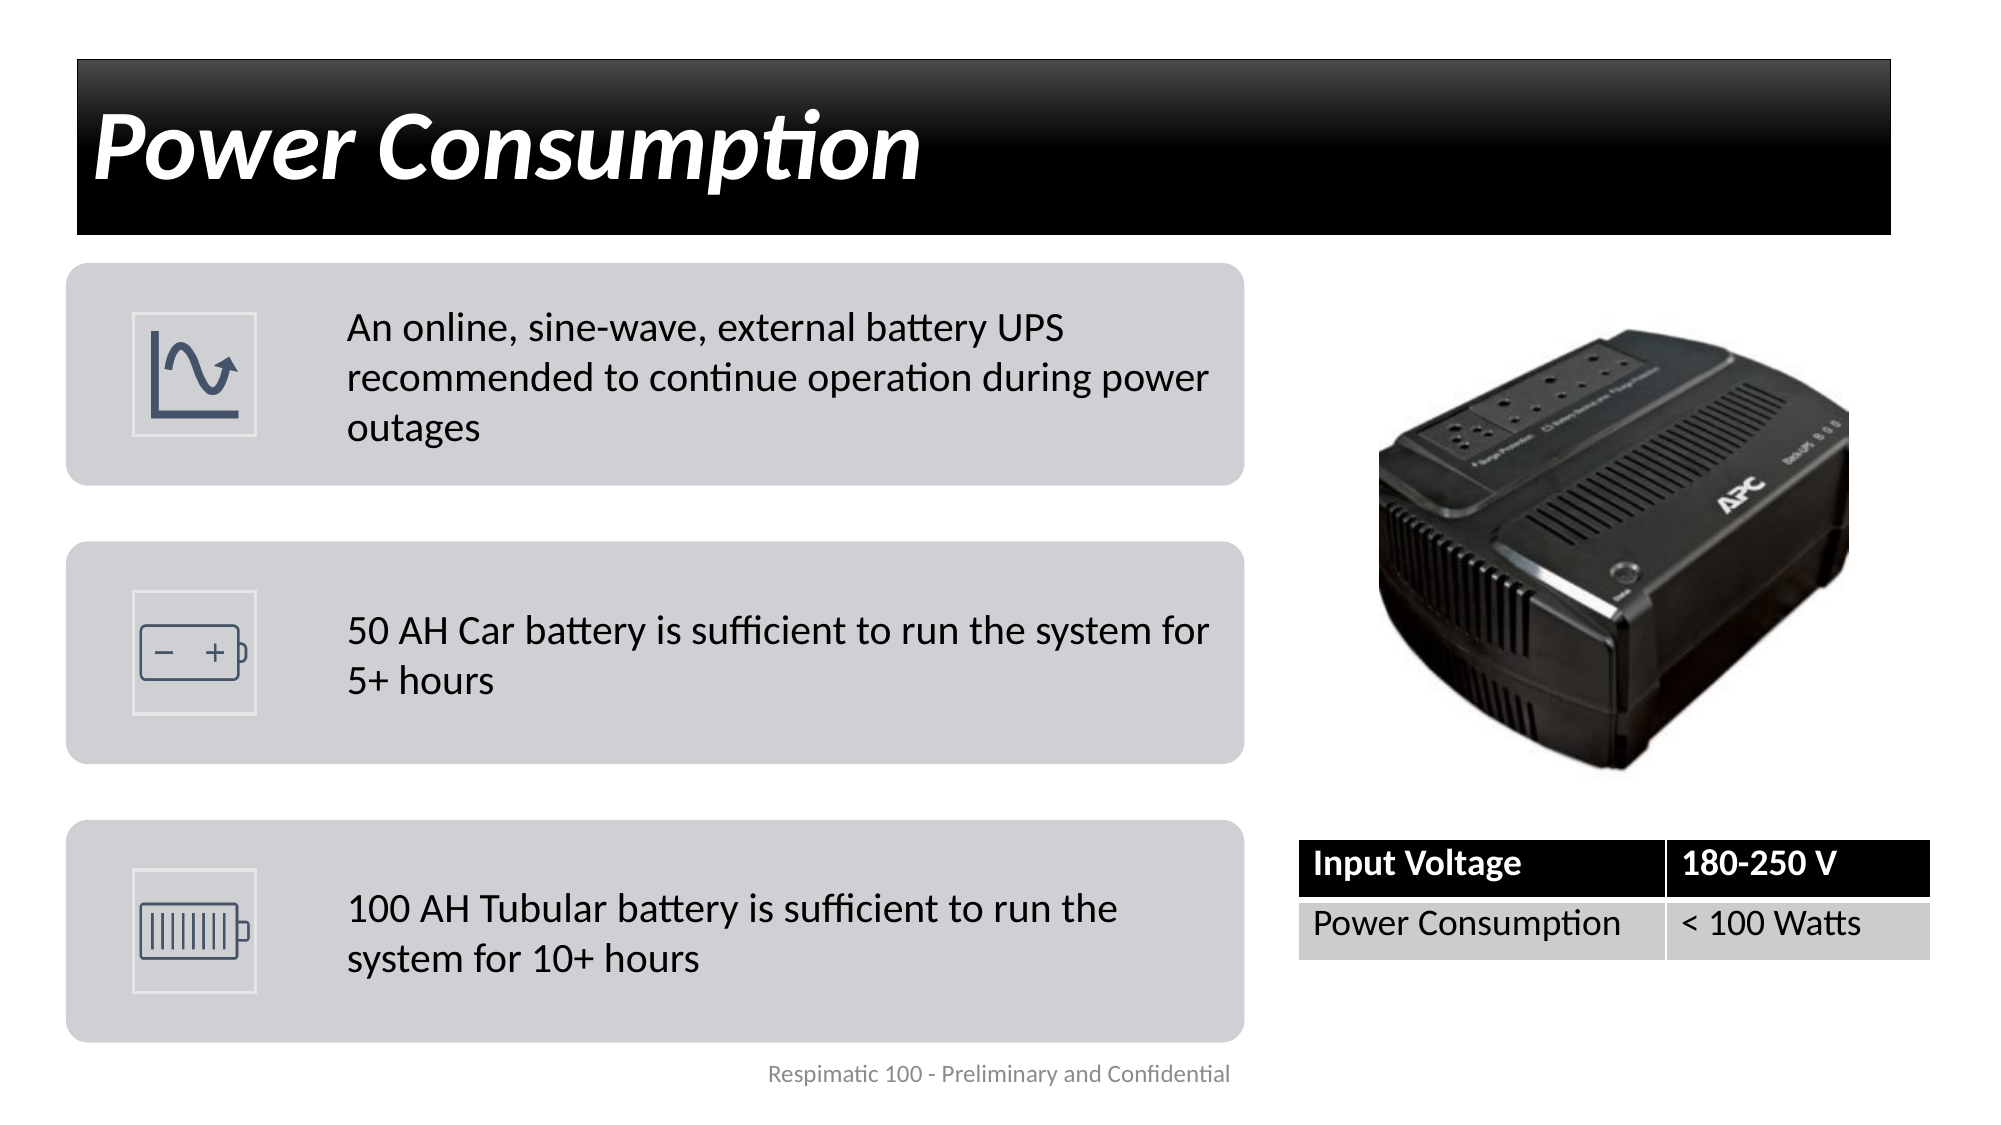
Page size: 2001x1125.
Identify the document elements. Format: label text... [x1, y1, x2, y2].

title Power Consumption [77, 59, 1891, 235]
footer Respimatic 100 - Preliminary and Confidential [662, 1042, 1338, 1103]
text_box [65, 262, 1245, 1043]
picture [1379, 316, 1849, 786]
table_header 180-250 V [1667, 840, 1930, 897]
table_cell < 100 Watts [1667, 903, 1930, 960]
table_header Input Voltage [1299, 840, 1665, 897]
table_cell Power Consumption [1299, 903, 1665, 960]
